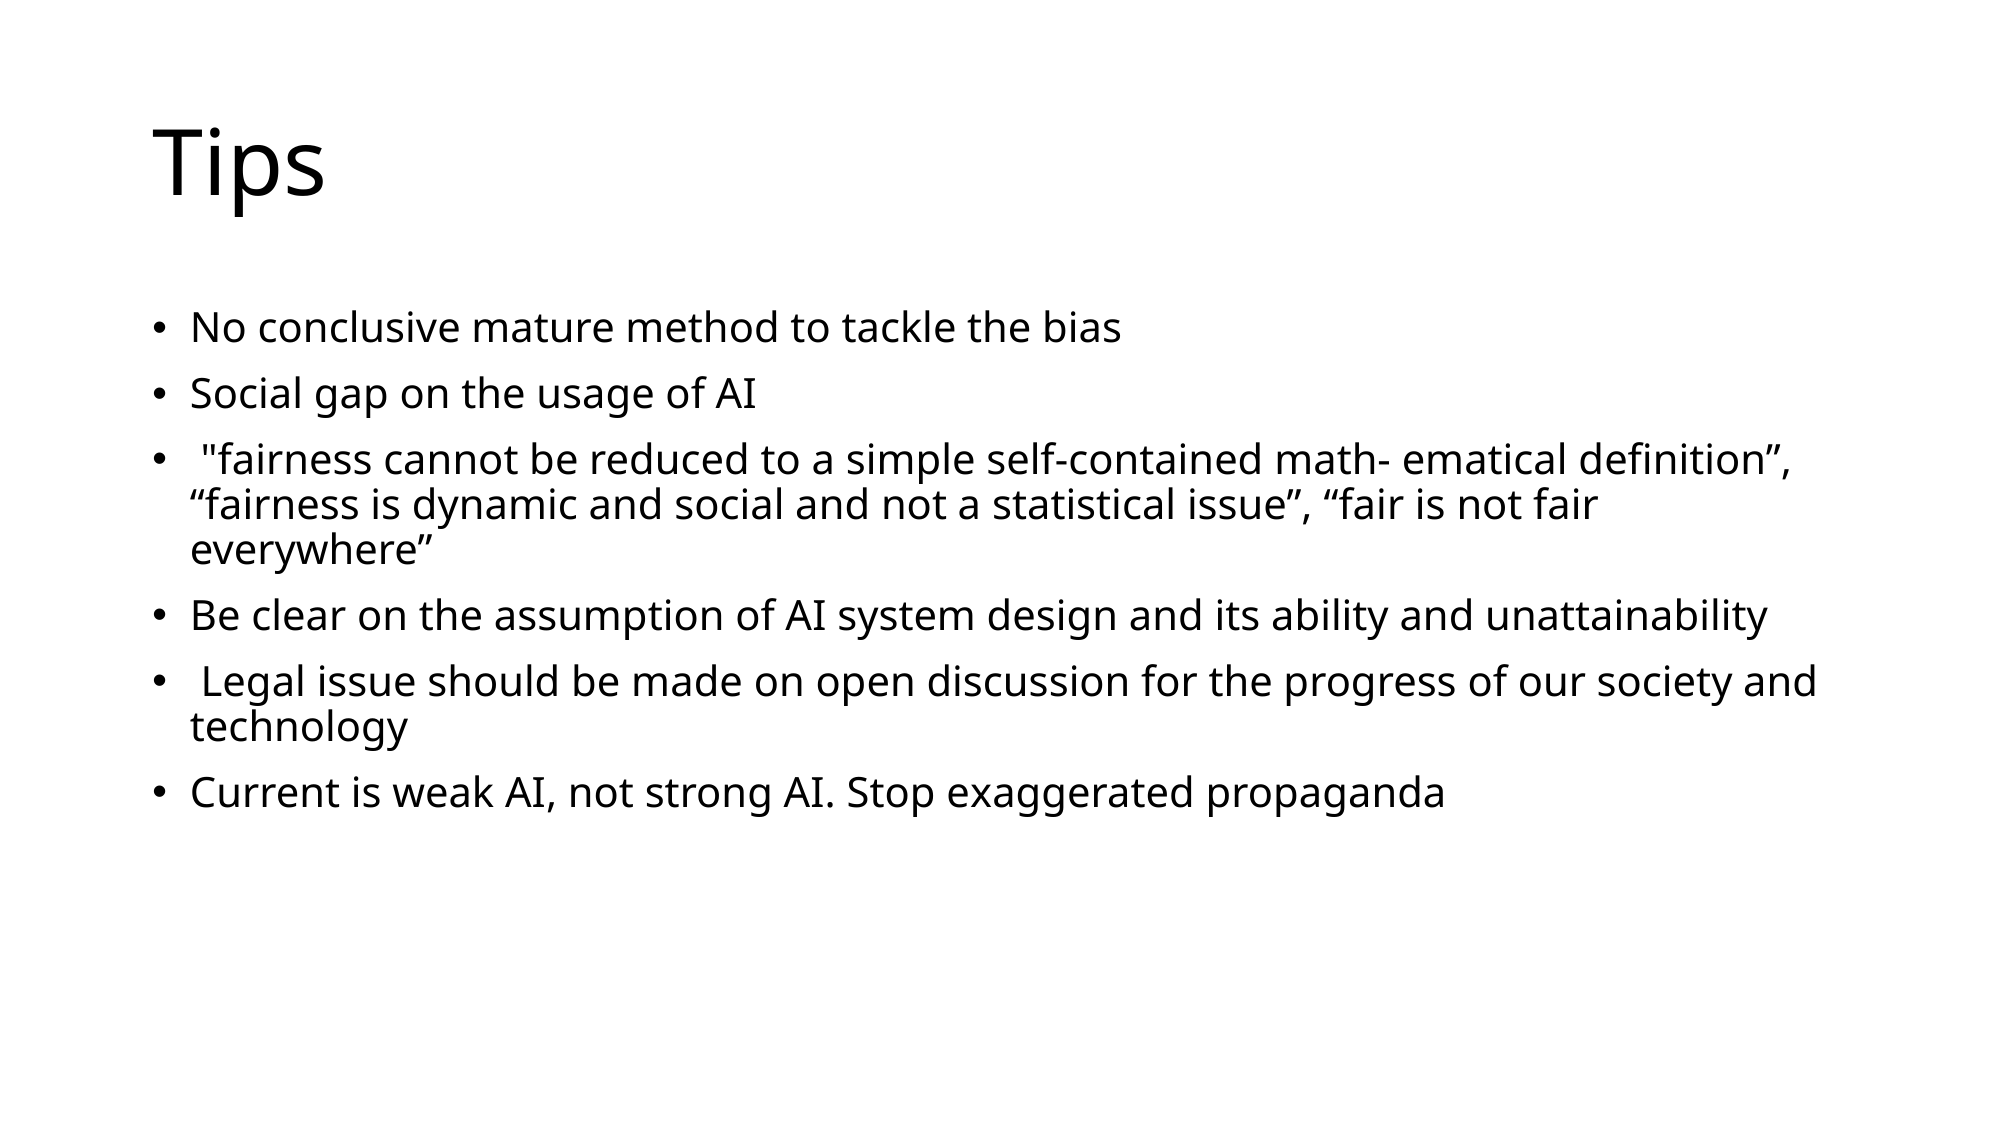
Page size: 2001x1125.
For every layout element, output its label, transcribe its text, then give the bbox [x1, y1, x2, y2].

title Tips [137, 56, 1863, 275]
list No conclusive mature method to tackle the bias Social gap on the usage of AI "fairness cannot be reduced to a simple self-contained math- ematical definition”, “fairness is dynamic and social and not a statistical issue”, “fair is not fair everywhere” Be clear on the assumption of AI system design and its ability and unattainability Legal issue should be made on open discussion for the progress of our society and technology Current is weak AI, not strong AI. Stop exaggerated propaganda [137, 299, 1863, 1014]
